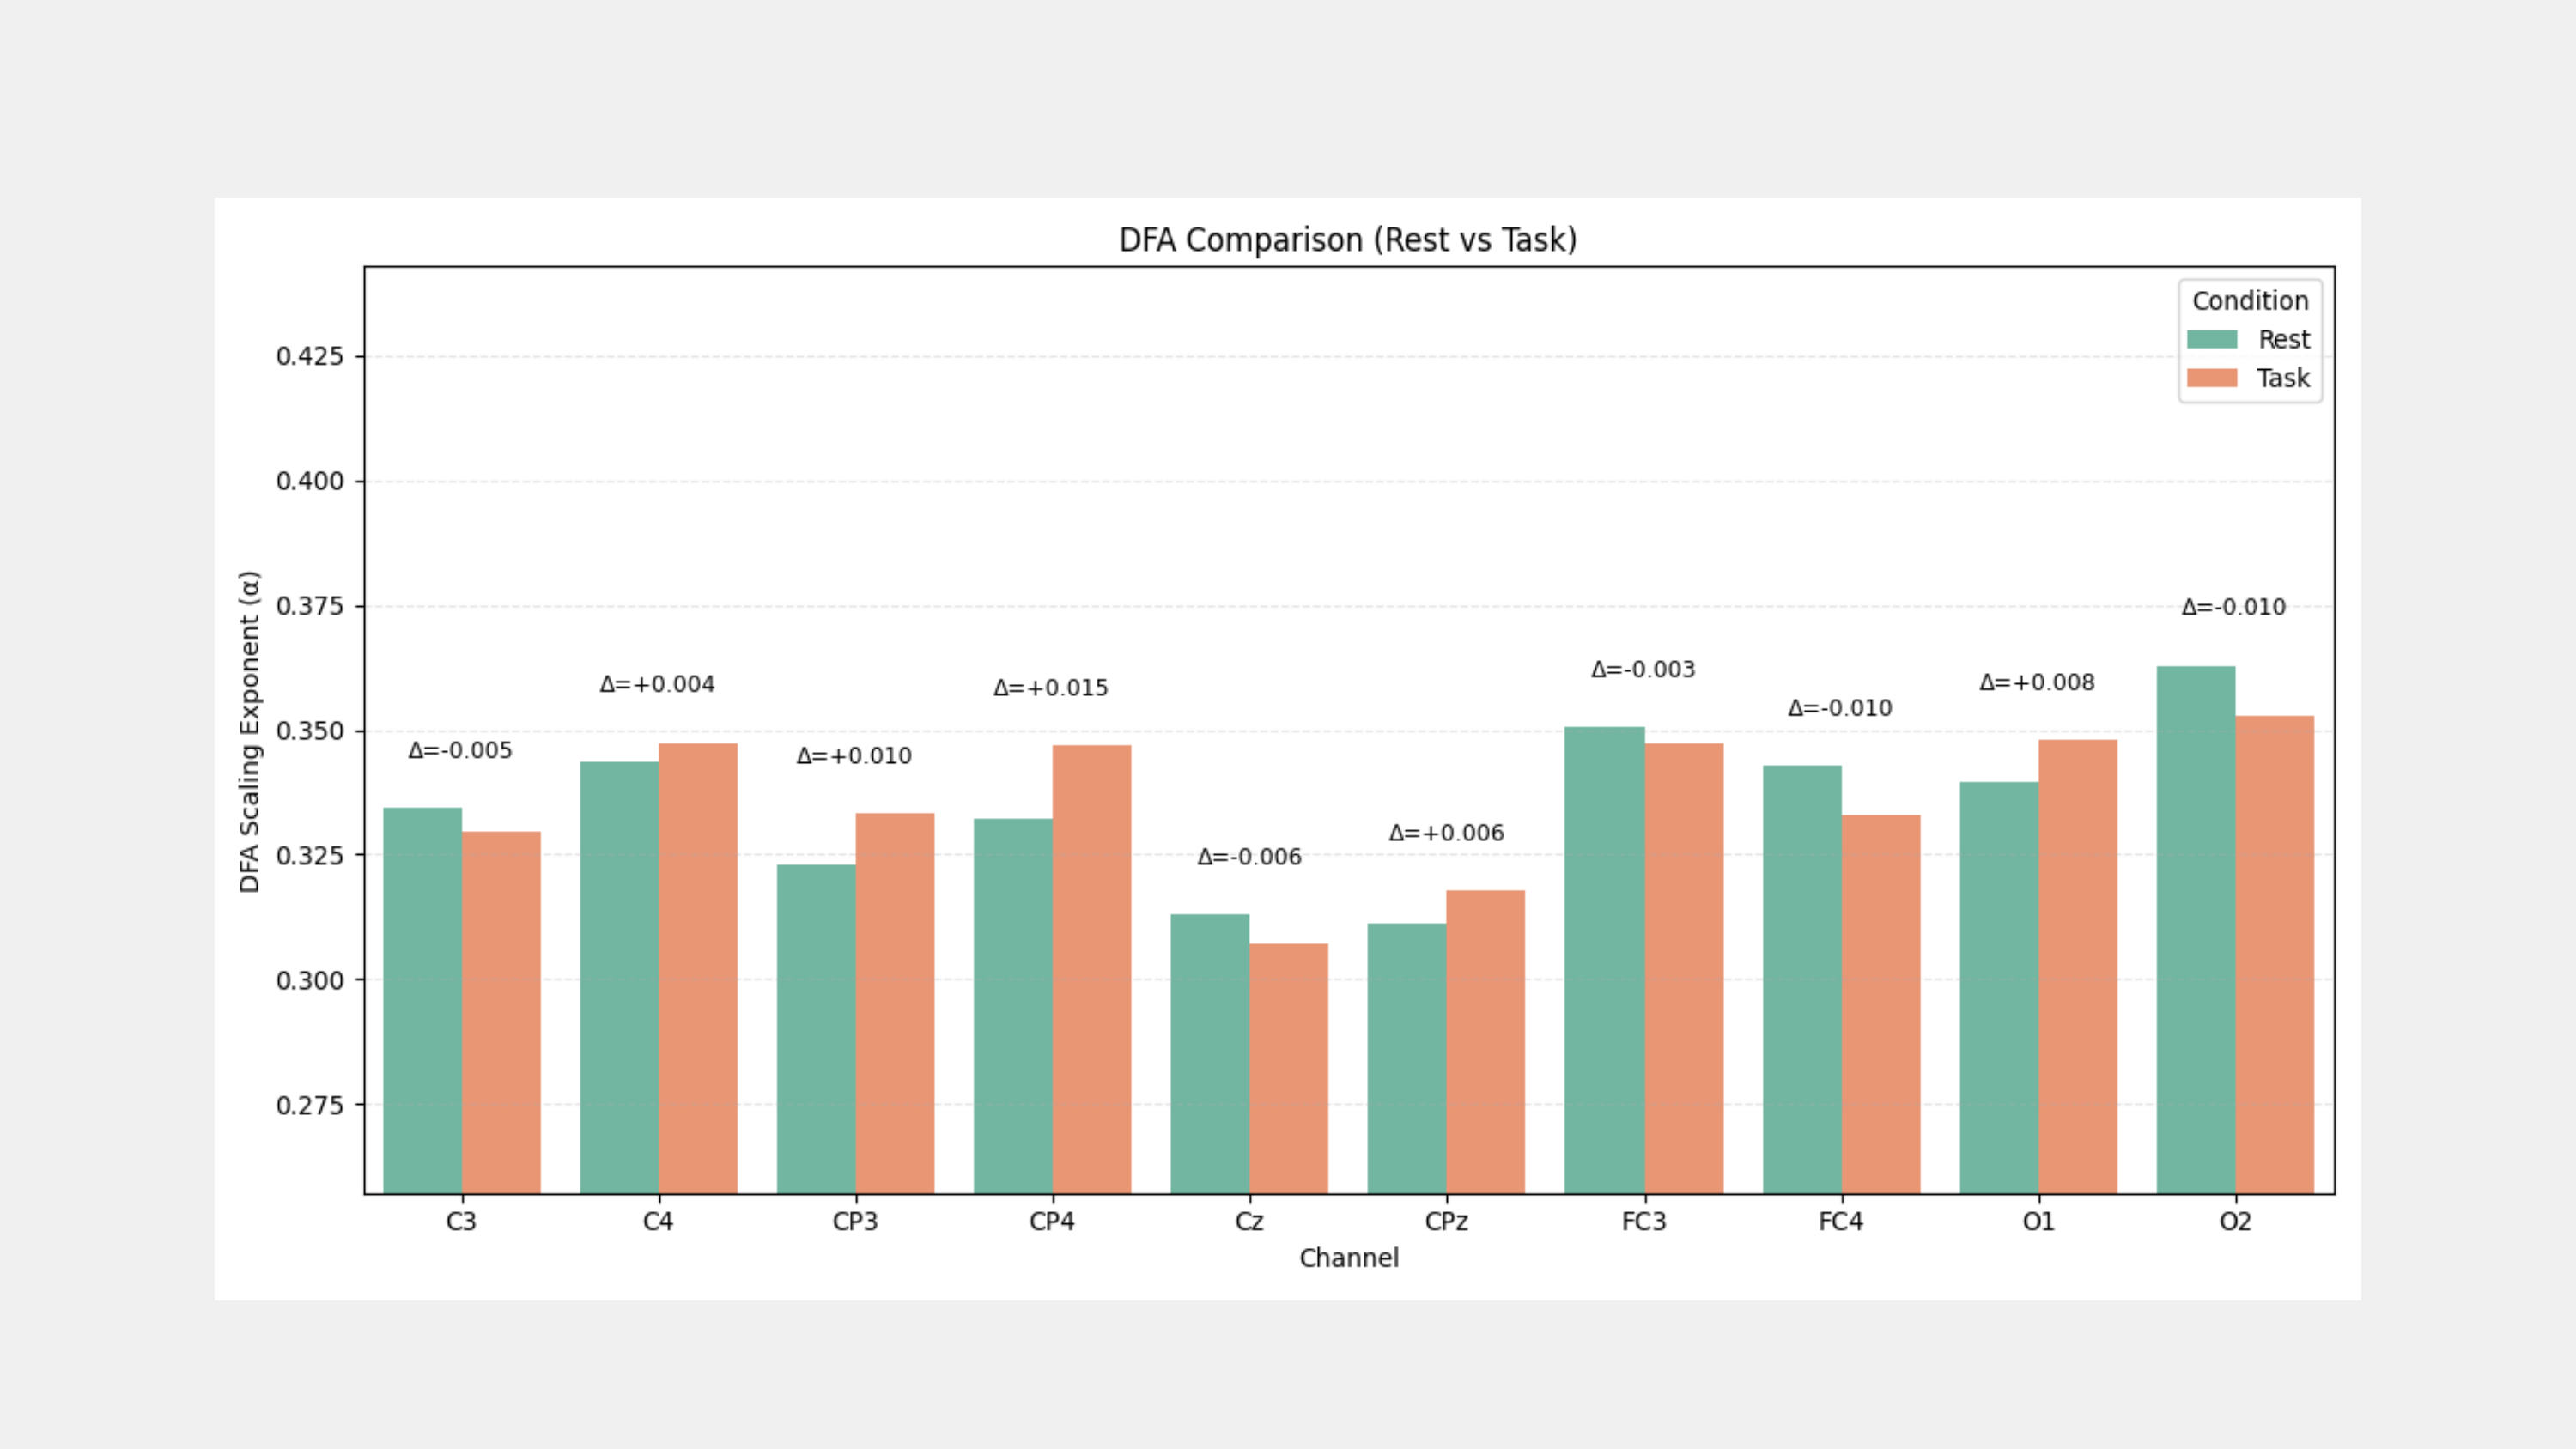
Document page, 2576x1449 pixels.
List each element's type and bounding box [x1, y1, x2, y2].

text_box [214, 198, 2361, 1300]
